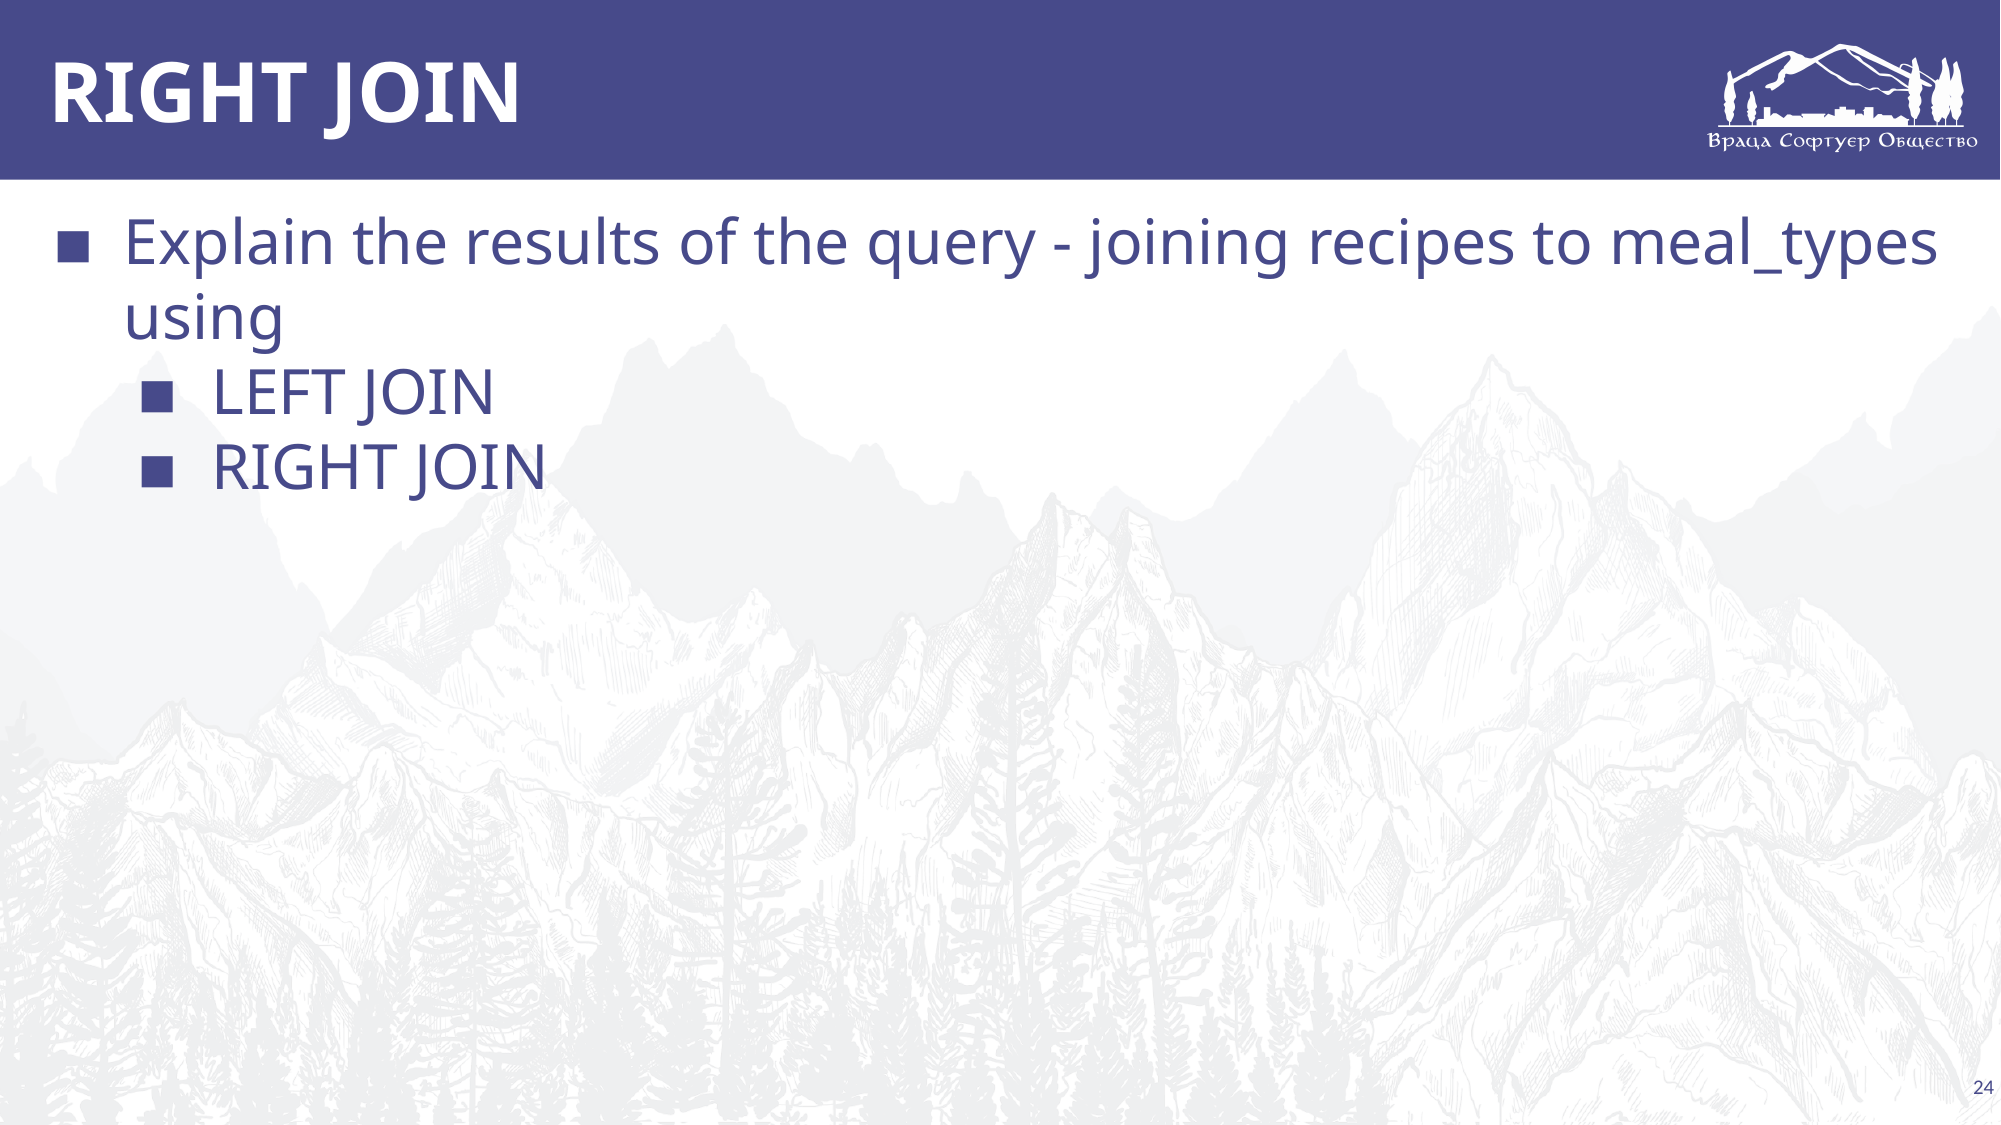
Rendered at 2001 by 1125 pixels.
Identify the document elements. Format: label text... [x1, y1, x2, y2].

picture [1703, 19, 1981, 165]
title RIGHT JOIN [31, 16, 1591, 162]
list Explain the results of the query - joining recipes to meal_types using LEFT JOIN RIGHT JOIN [31, 196, 1970, 1050]
slide_number 24 [1929, 1070, 2000, 1103]
